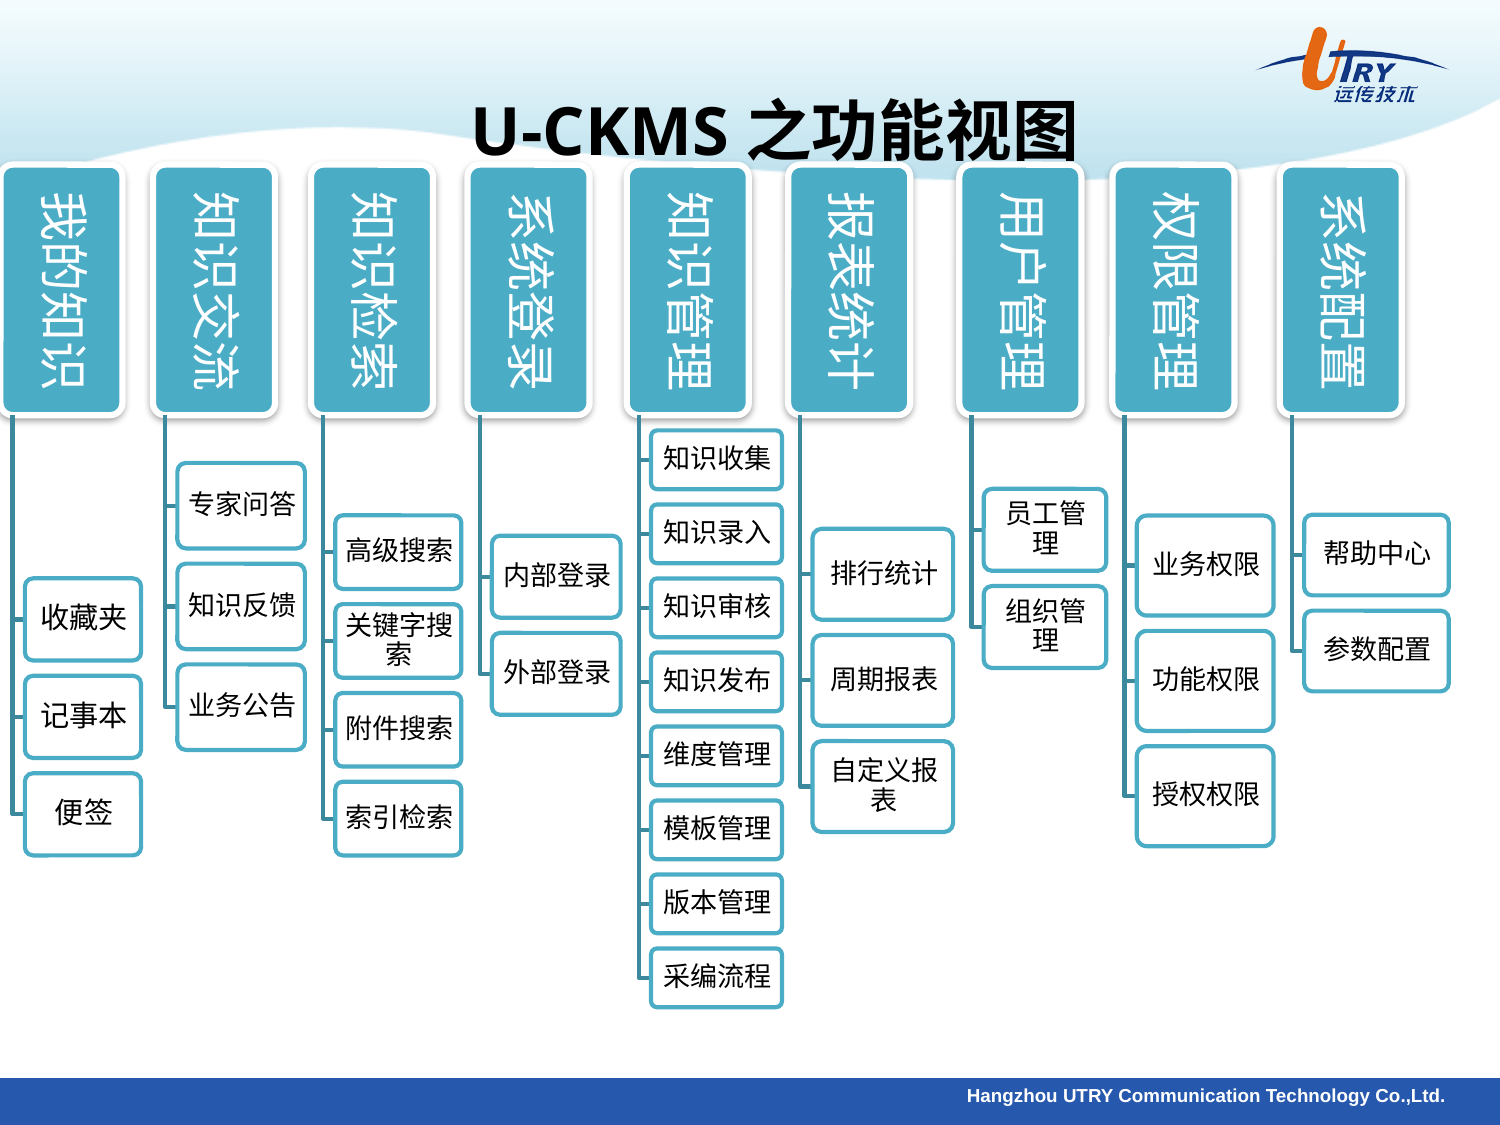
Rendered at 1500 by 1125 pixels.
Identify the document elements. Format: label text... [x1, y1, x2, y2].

text_box U-CKMS之功能视图 [99, 35, 1450, 162]
picture [0, 0, 1500, 163]
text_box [0, 163, 1500, 1067]
